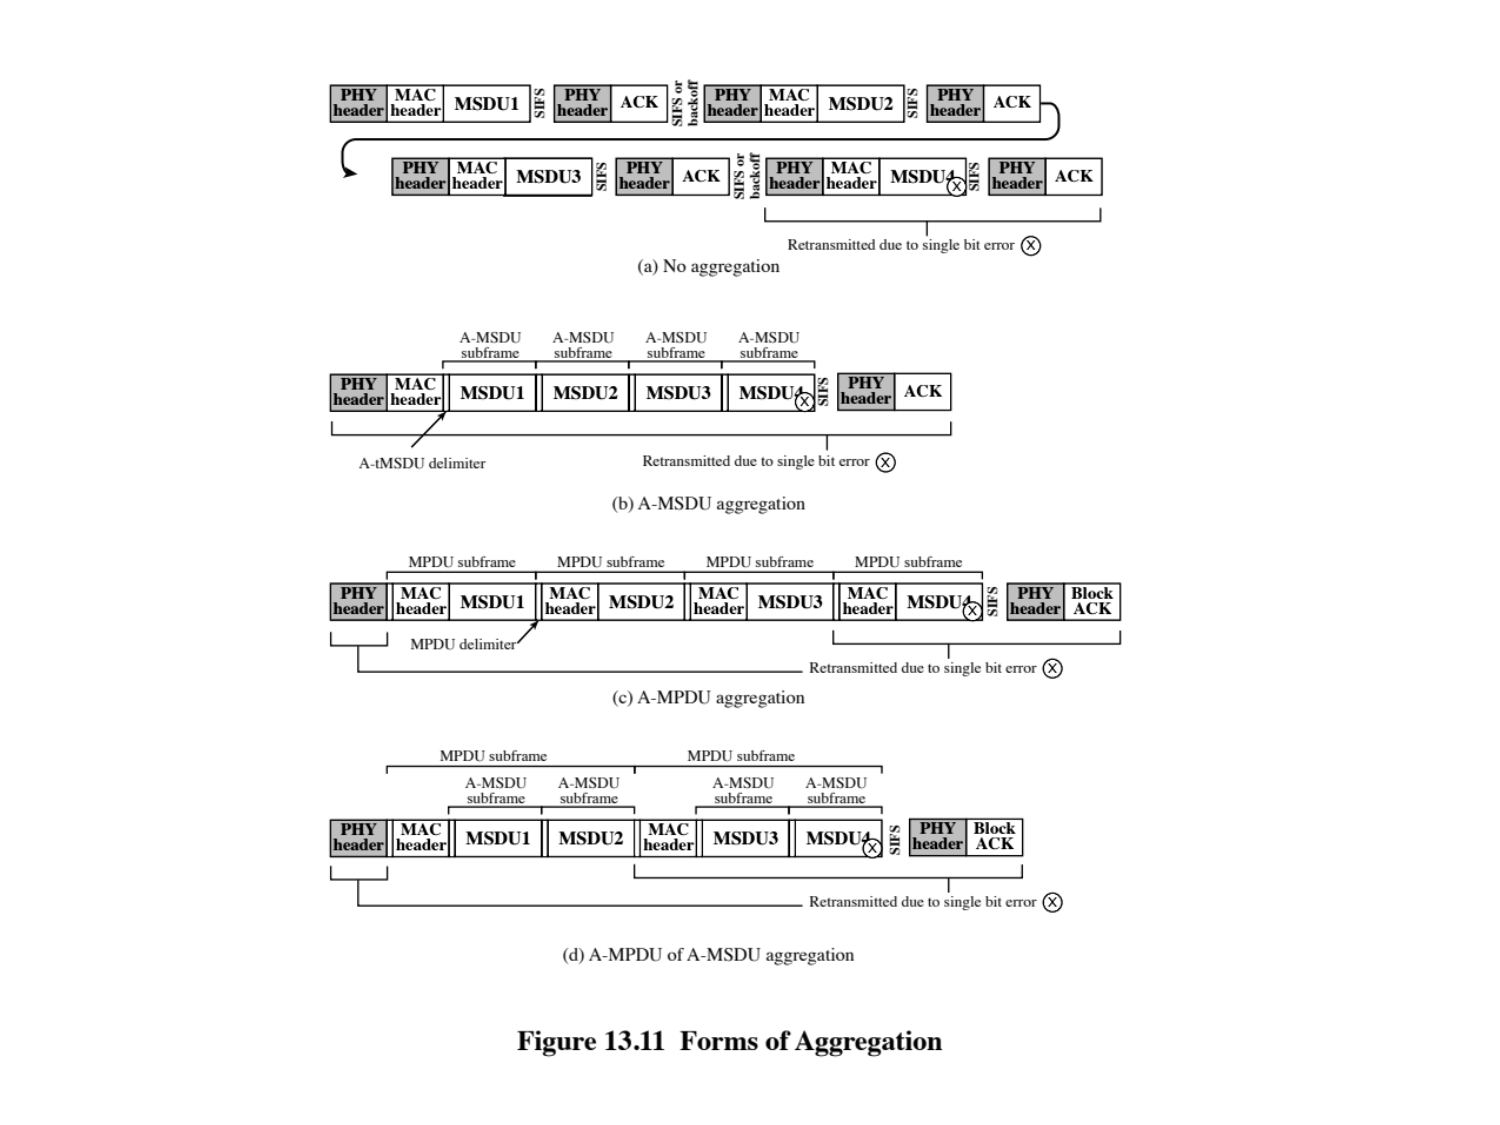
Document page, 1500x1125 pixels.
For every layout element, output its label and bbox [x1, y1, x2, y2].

picture [249, 37, 1207, 1095]
